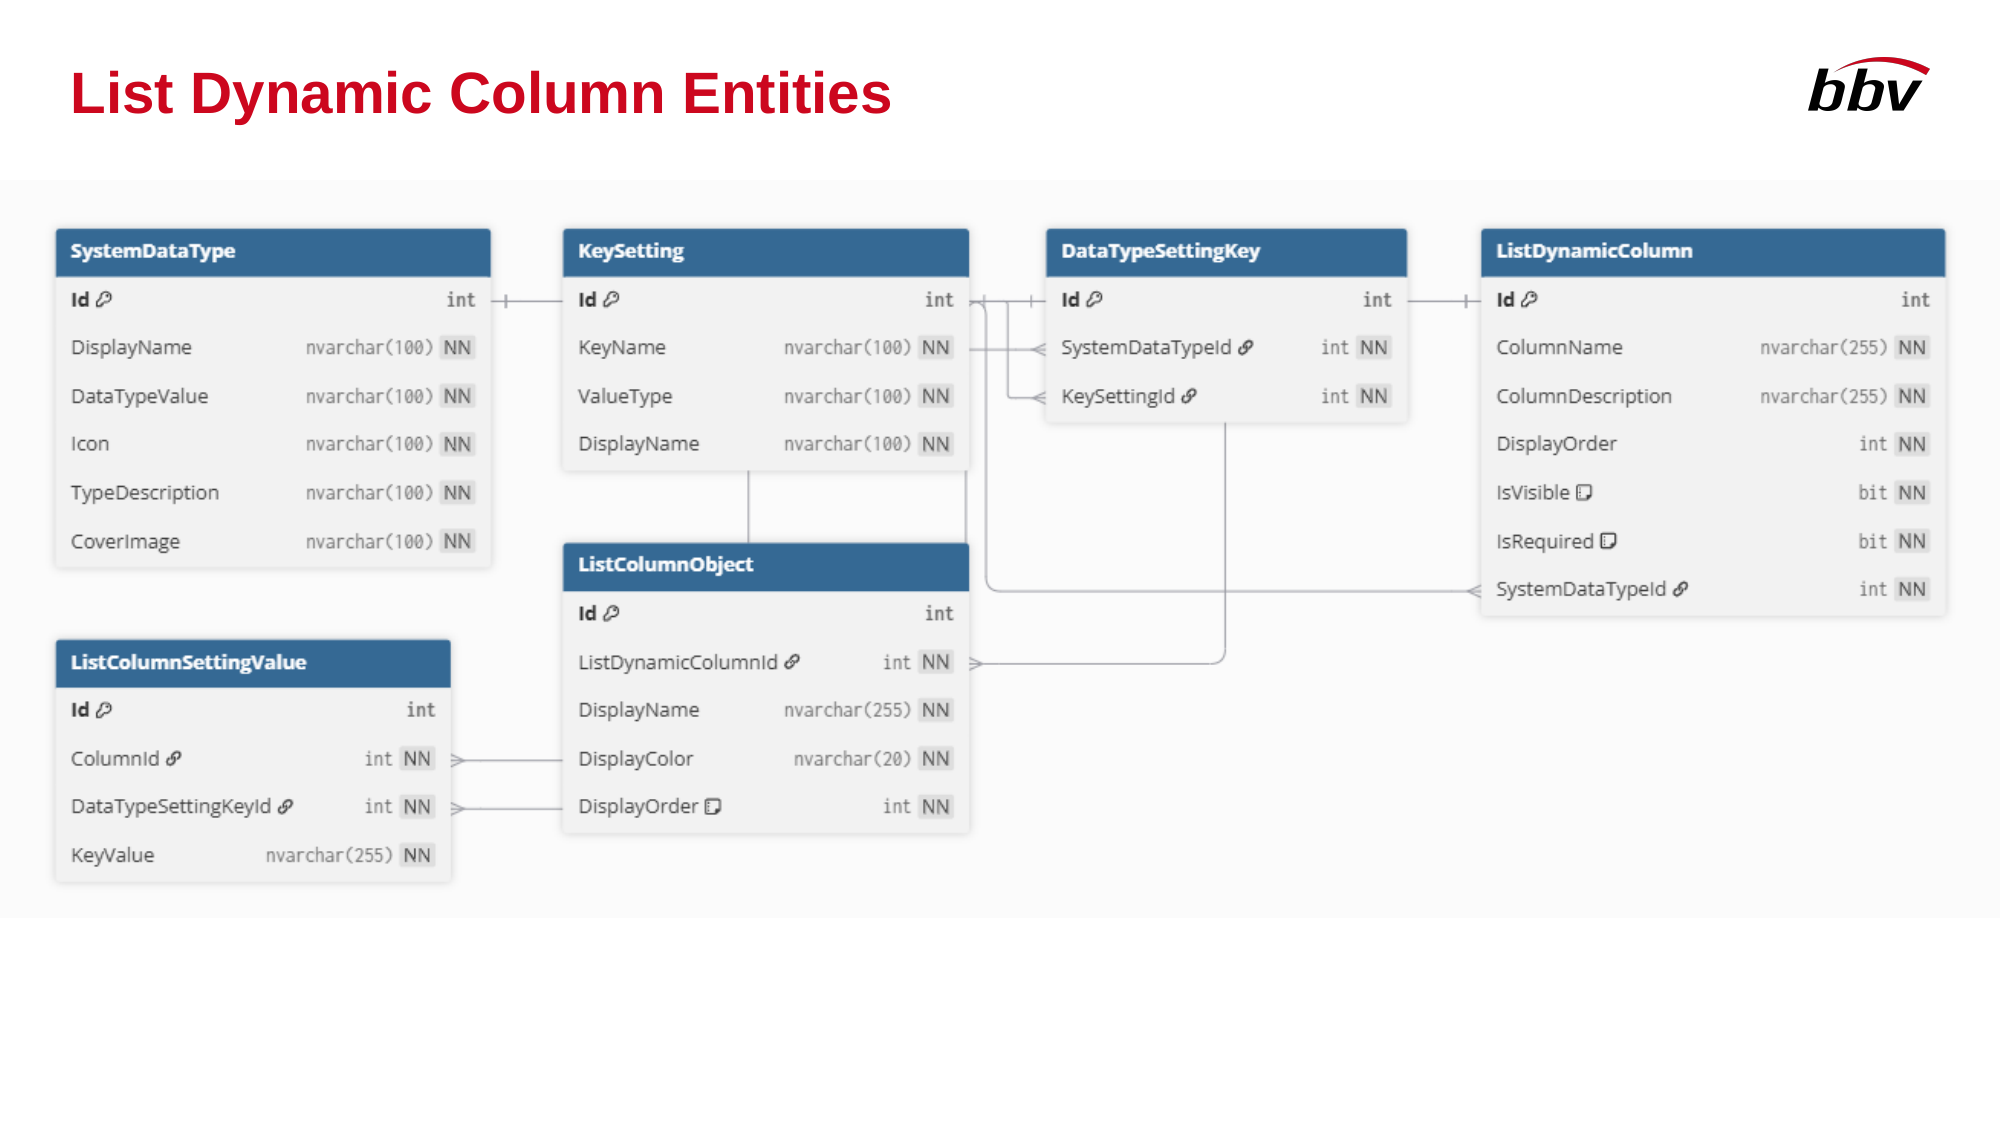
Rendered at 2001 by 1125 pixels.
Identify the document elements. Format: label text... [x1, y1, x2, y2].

title List Dynamic Column Entities [70, 0, 1666, 179]
picture [0, 179, 2000, 918]
picture [1808, 57, 1930, 111]
